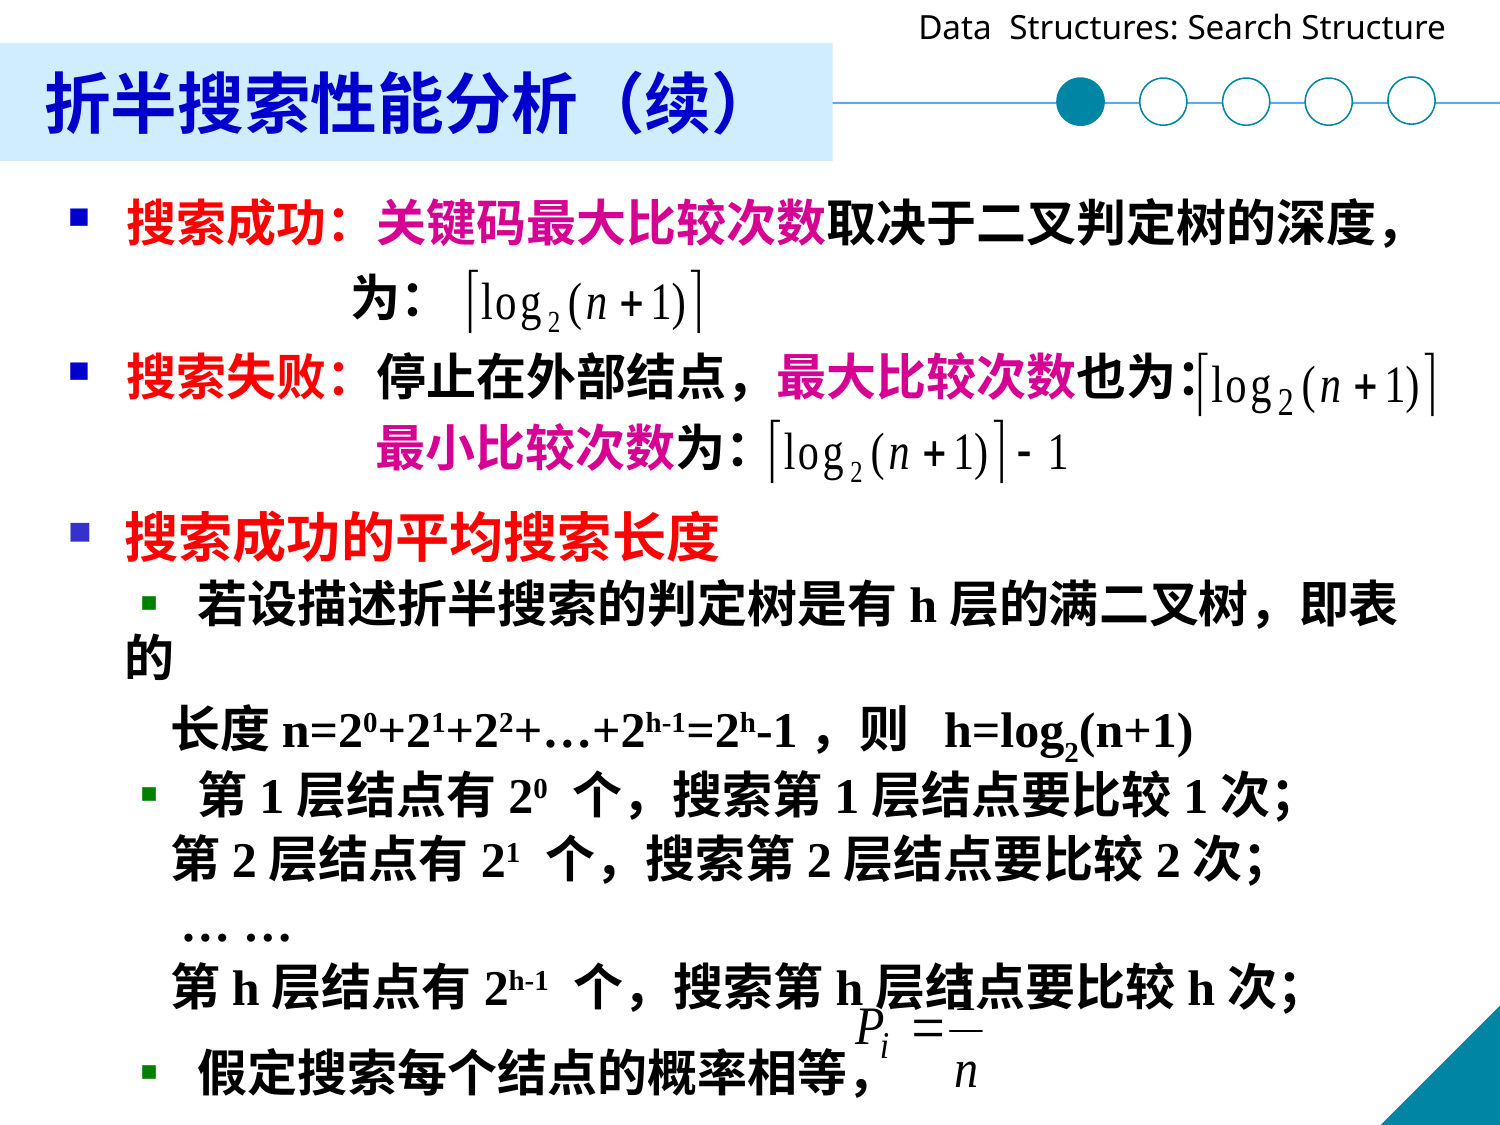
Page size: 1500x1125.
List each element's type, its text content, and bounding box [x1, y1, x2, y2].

text_box 最小比较次数为： [360, 408, 809, 484]
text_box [759, 417, 1074, 495]
text_box 折半搜索性能分析（续） [29, 48, 939, 149]
text_box 搜索失败：停止在外部结点，最大比较次数也为： [53, 337, 1459, 413]
text_box 搜索成功的平均搜索长度 ▪ 若设描述折半搜索的判定树是有h层的满二叉树，即表的 长度n=20+21+22+…+2h-1=2h-1，则 h=log2(n+1) ▪ 第1层结点有20 个，搜索第1层结点要比较1次； 第2层结点有21 个，搜索第2层结点要比较2次； … … 第h层结点有2h-1 个，搜索第h层结点要比较h次； ▪ 假定搜索每个结点的概率相等， [53, 503, 1442, 1071]
text_box [1305, 78, 1353, 126]
text_box [1387, 77, 1436, 125]
text_box 搜索成功：关键码最大比较次数取决于二叉判定树的深度， 为： [53, 184, 1447, 335]
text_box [844, 952, 995, 1103]
text_box [1056, 78, 1105, 126]
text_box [456, 267, 714, 345]
text_box [1222, 78, 1270, 126]
text_box [1139, 78, 1187, 126]
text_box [1186, 349, 1448, 428]
